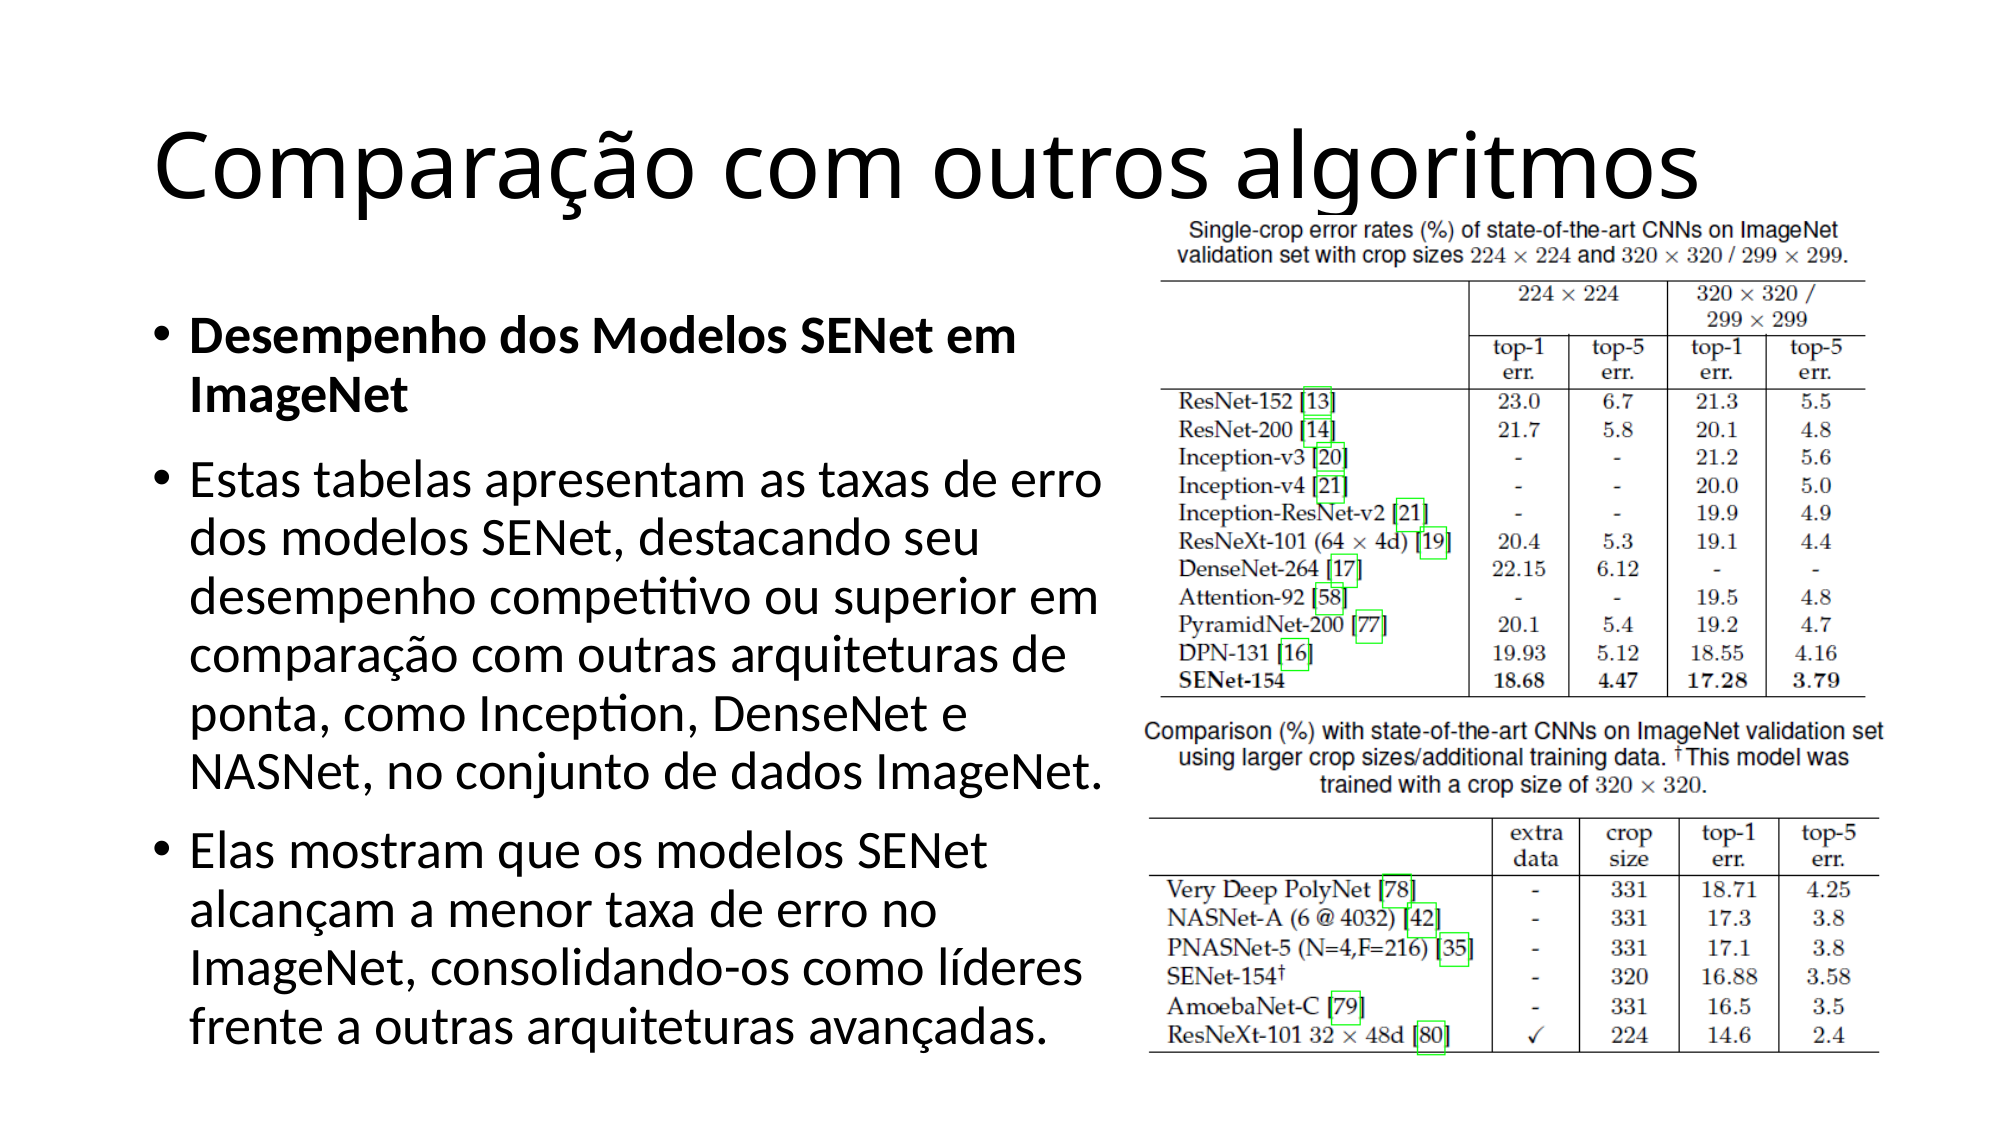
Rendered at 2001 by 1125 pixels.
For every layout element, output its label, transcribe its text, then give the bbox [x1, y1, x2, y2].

picture [1113, 215, 1893, 1085]
title Comparação com outros algoritmos [137, 59, 1863, 278]
list Desempenho dos Modelos SENet em ImageNet [137, 299, 1054, 443]
text_box Estas tabelas apresentam as taxas de erro dos modelos SENet, destacando seu desempenho competitivo ou superior em comparação com outras arquiteturas de ponta, como Inception, DenseNet e NASNet, no conjunto de dados ImageNet. Elas mostram que os modelos SENet alcançam a menor taxa de erro no ImageNet, consolidando-os como líderes frente a outras arquiteturas avançadas. [137, 443, 1131, 993]
